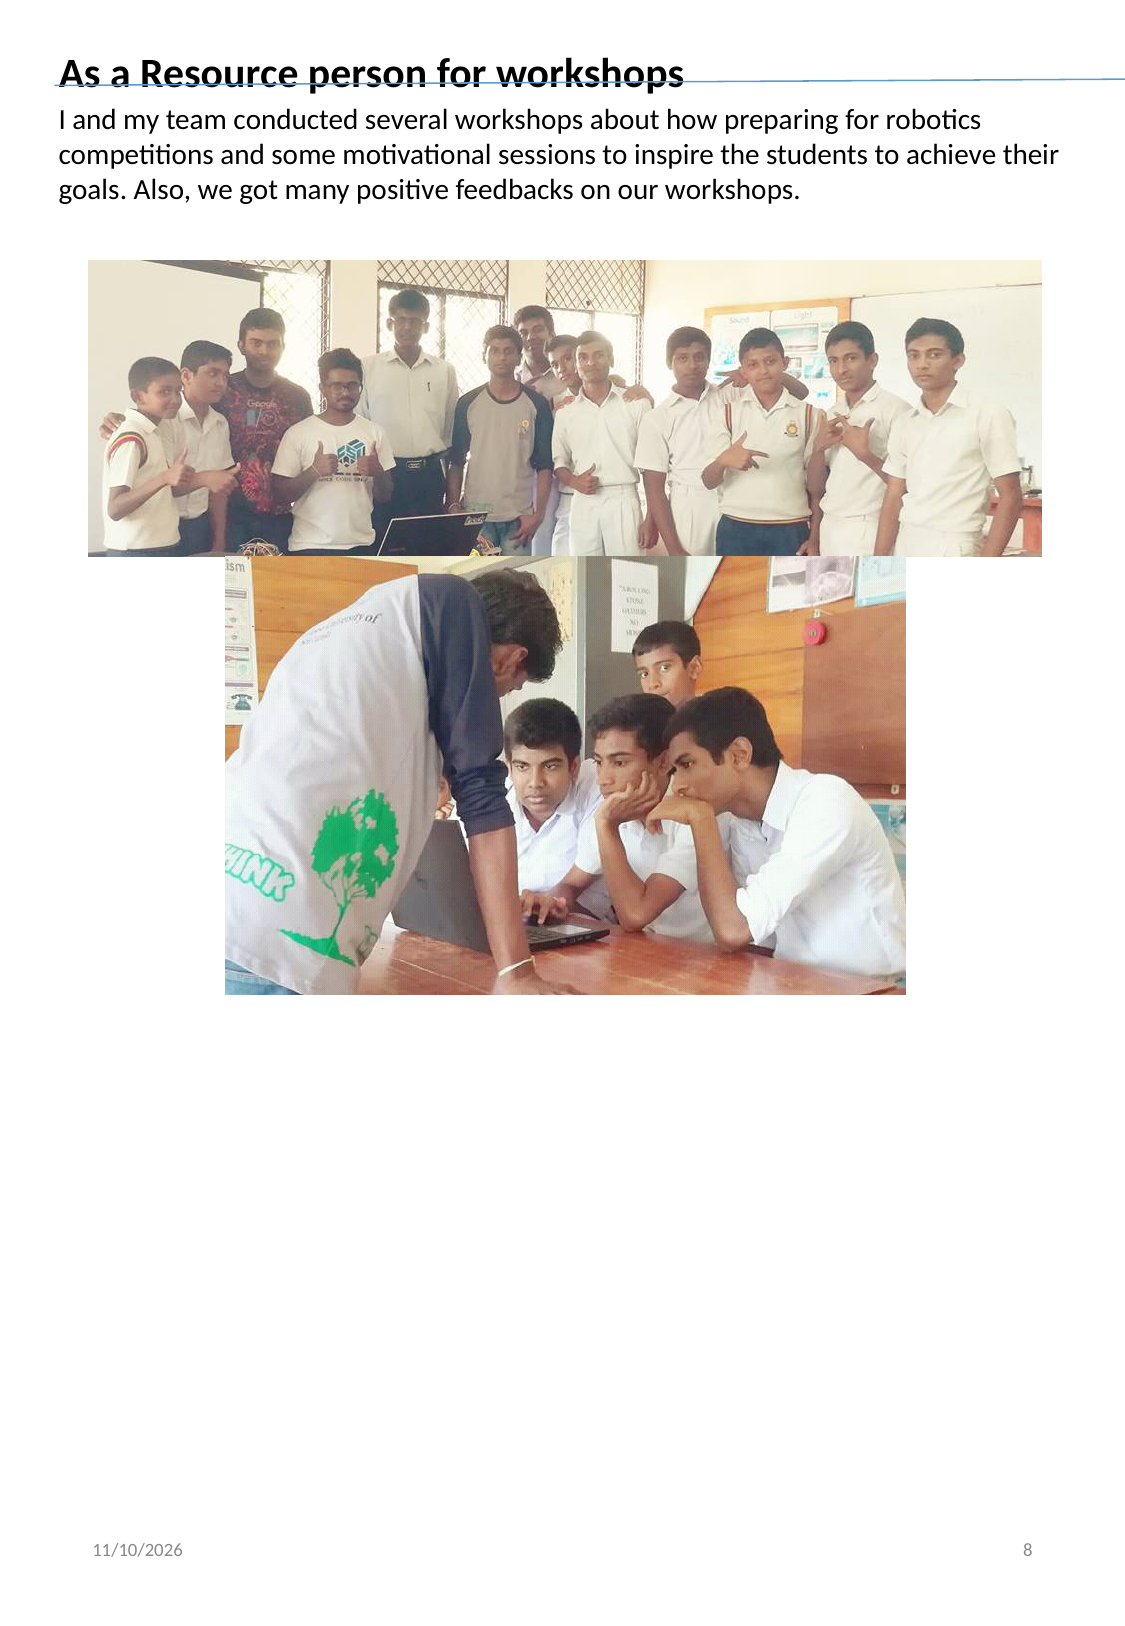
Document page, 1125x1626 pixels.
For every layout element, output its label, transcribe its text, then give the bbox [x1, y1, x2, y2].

text_box As a Resource person for workshops [43, 35, 1088, 93]
slide_number 8 [794, 1506, 1048, 1593]
text_box I and my team conducted several workshops about how preparing for robotics competitions and some motivational sessions to inspire the students to achieve their goals. Also, we got many positive feedbacks on our workshops. [43, 93, 1125, 213]
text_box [54, 78, 1125, 86]
picture [88, 259, 1043, 996]
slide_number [77, 1506, 331, 1593]
